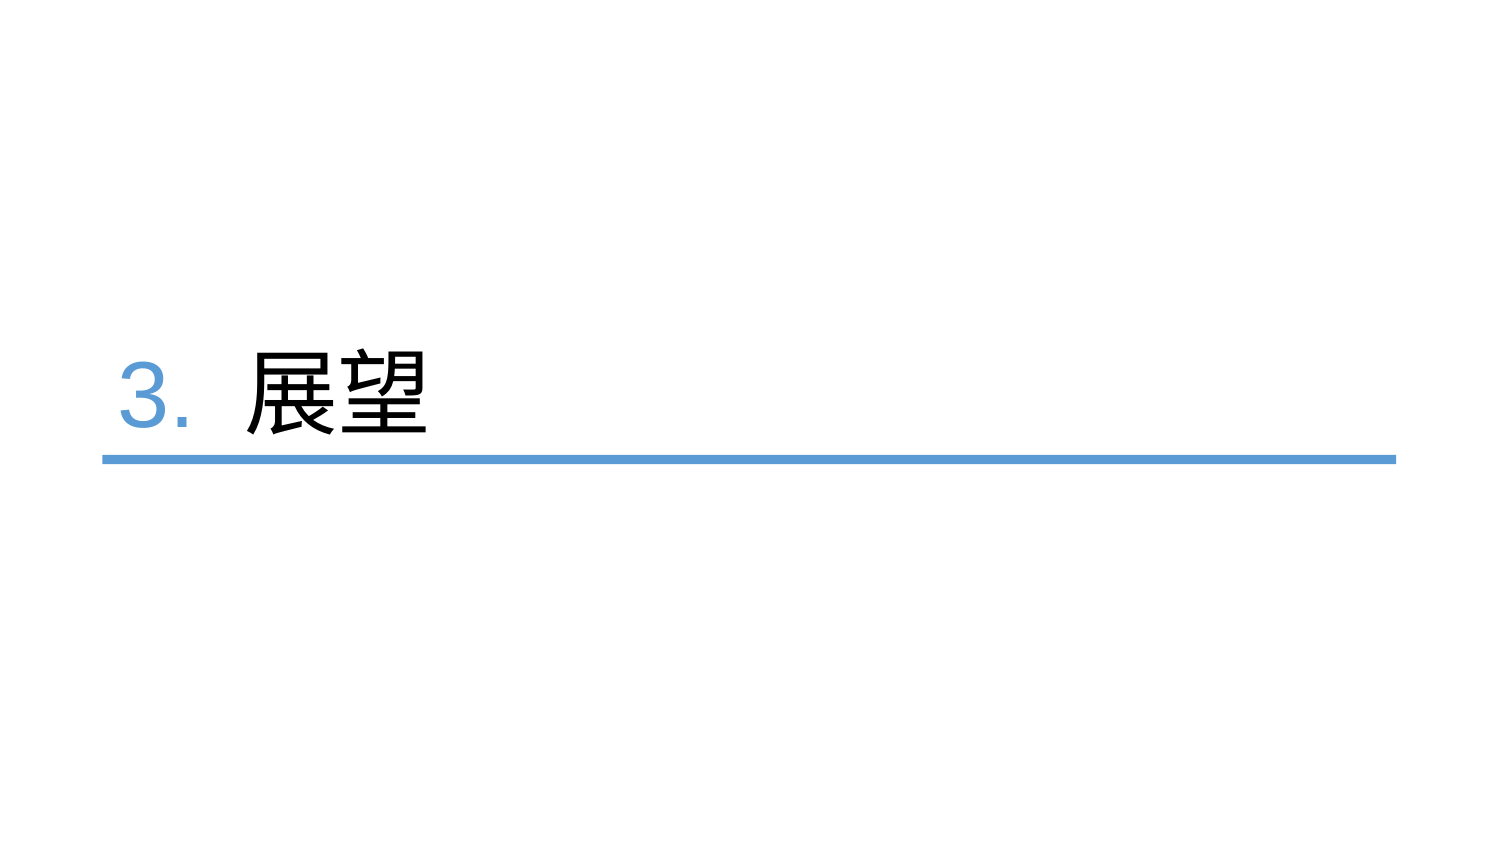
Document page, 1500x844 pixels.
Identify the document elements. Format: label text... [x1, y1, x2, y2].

title 3. 展望 [102, 104, 1397, 454]
text_box [101, 454, 1397, 465]
